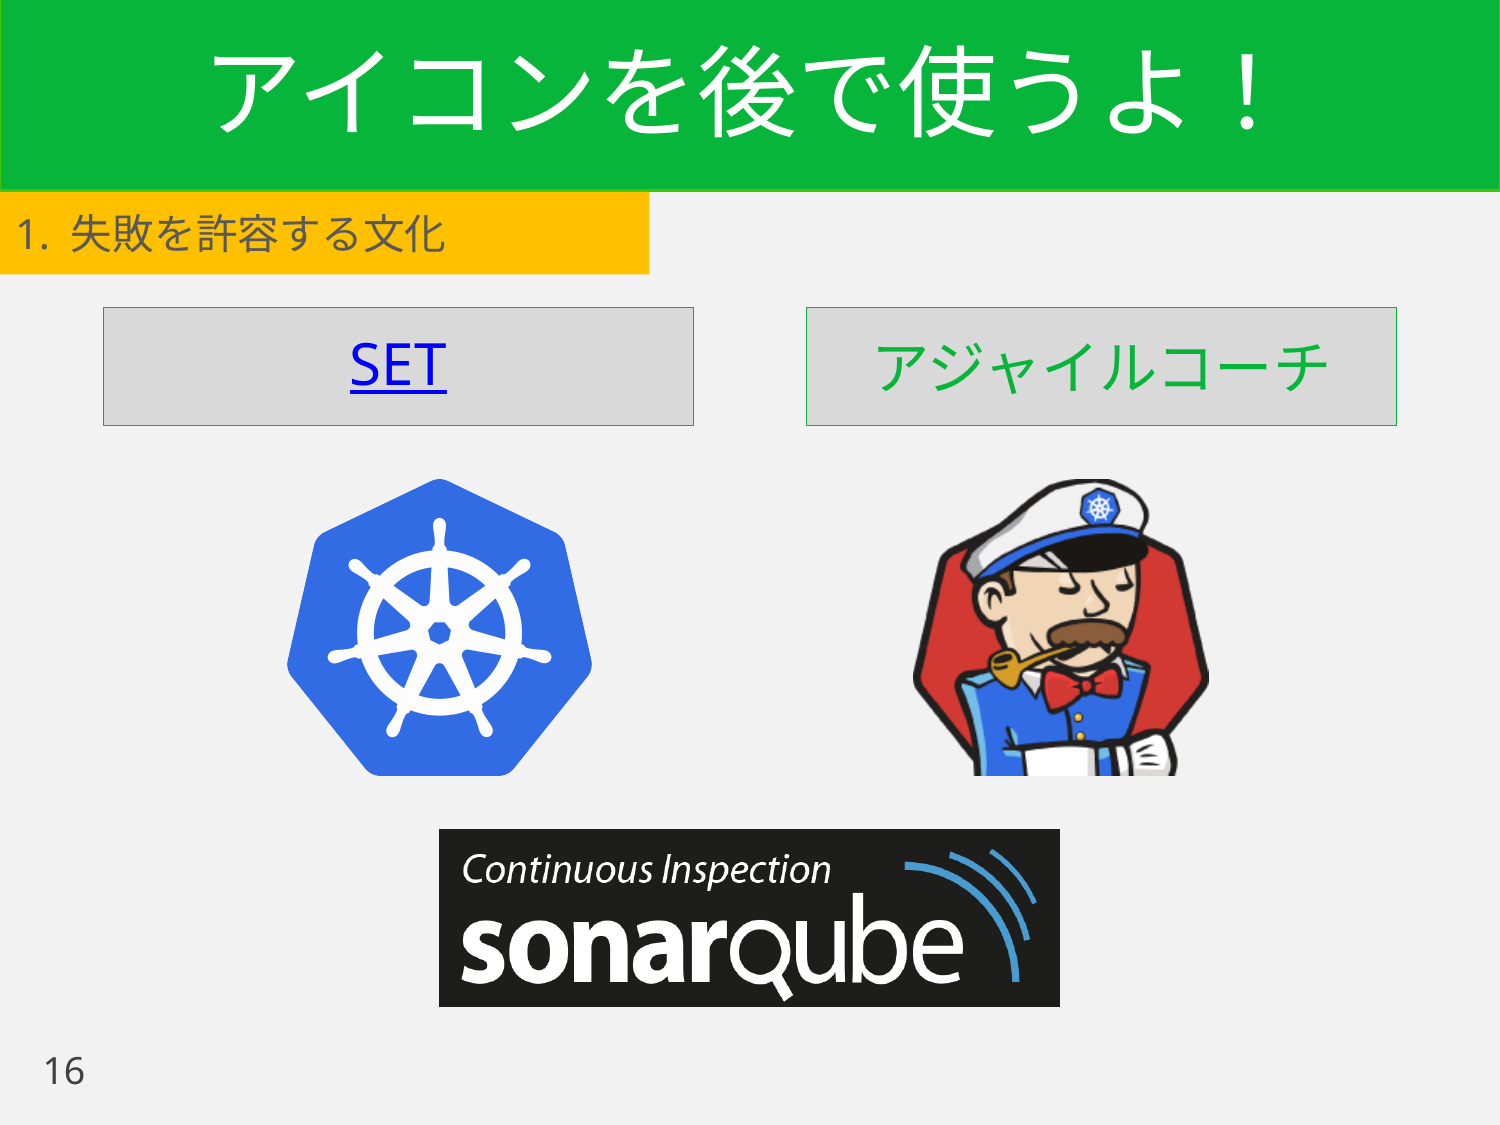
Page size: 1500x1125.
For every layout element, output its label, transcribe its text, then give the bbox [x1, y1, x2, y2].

slide_number 16 [27, 1042, 146, 1102]
text_box 1. 失敗を許容する文化 [0, 191, 650, 275]
title アイコンを後で使うよ！ [0, 53, 1500, 140]
text_box SET [103, 307, 694, 426]
picture [913, 479, 1209, 776]
picture [439, 829, 1060, 1007]
picture [287, 479, 592, 776]
text_box アジャイルコーチ [806, 307, 1397, 426]
